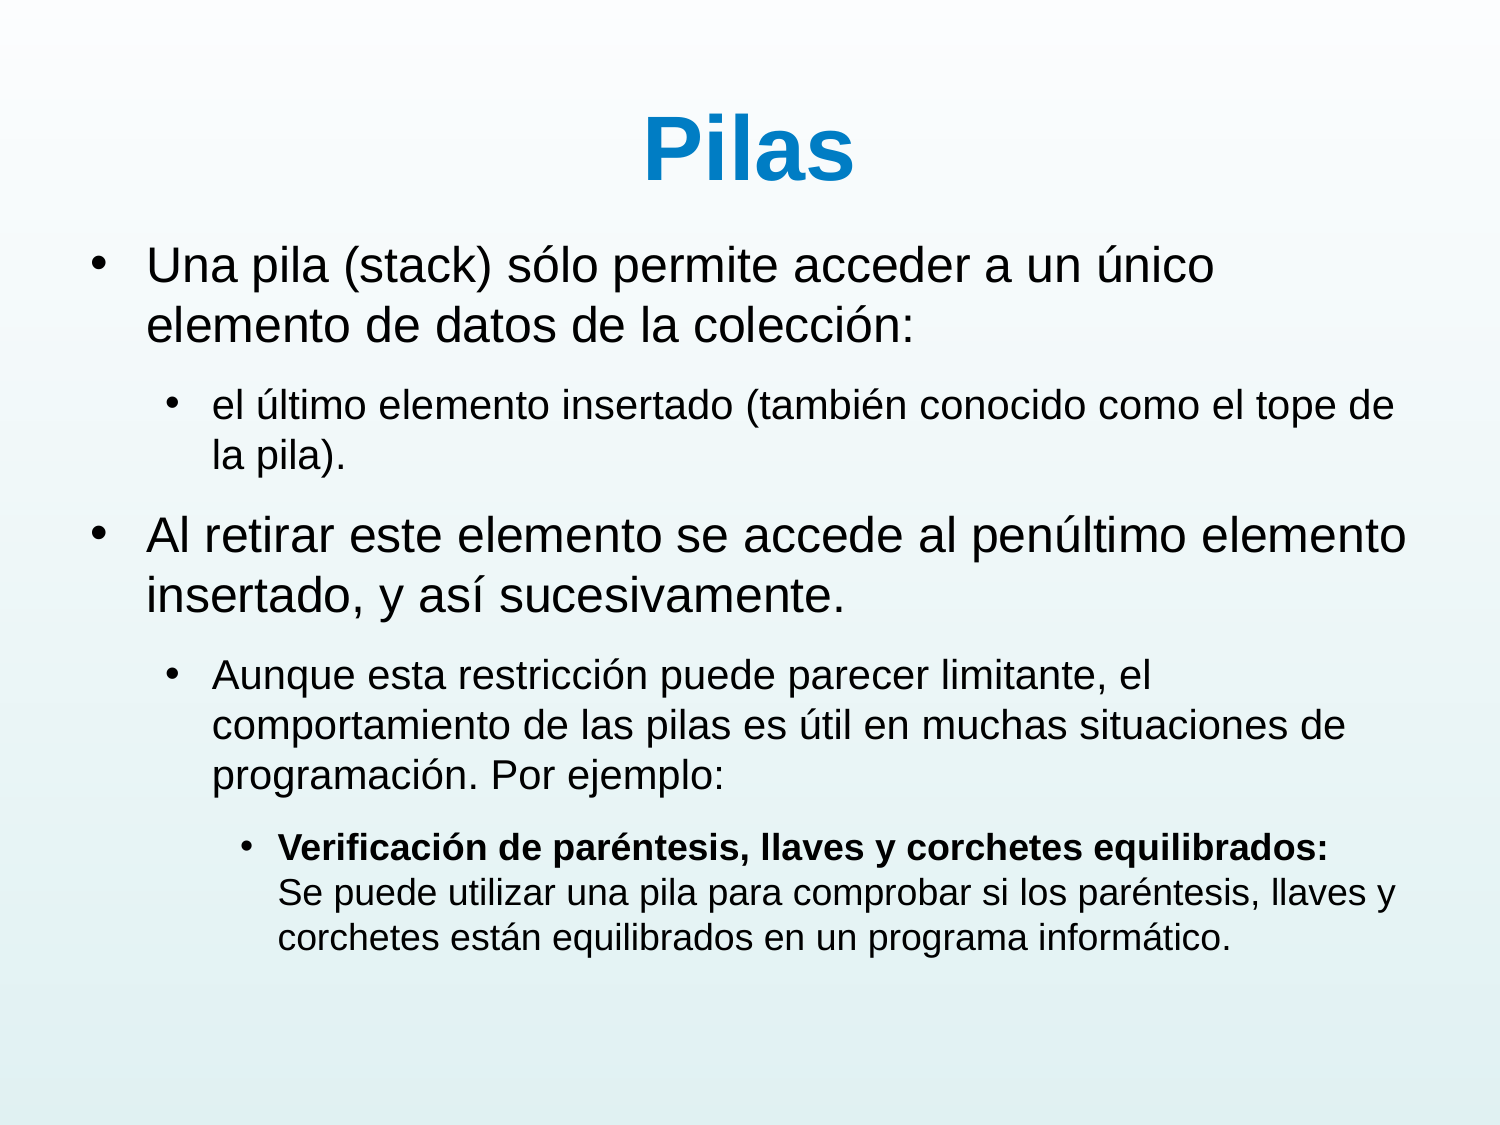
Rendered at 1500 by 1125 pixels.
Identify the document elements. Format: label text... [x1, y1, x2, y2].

title Pilas [75, 50, 1425, 224]
list Una pila (stack) sólo permite acceder a un único elemento de datos de la colección: el último elemento insertado (también conocido como el tope de la pila). Al retirar este elemento se accede al penúltimo elemento insertado, y así sucesivamente. Aunque esta restricción puede parecer limitante, el comportamiento de las pilas es útil en muchas situaciones de programación. Por ejemplo: Verificación de paréntesis, llaves y corchetes equilibrados: Se puede utilizar una pila para comprobar si los paréntesis, llaves y corchetes están equilibrados en un programa informático. [75, 224, 1425, 1000]
